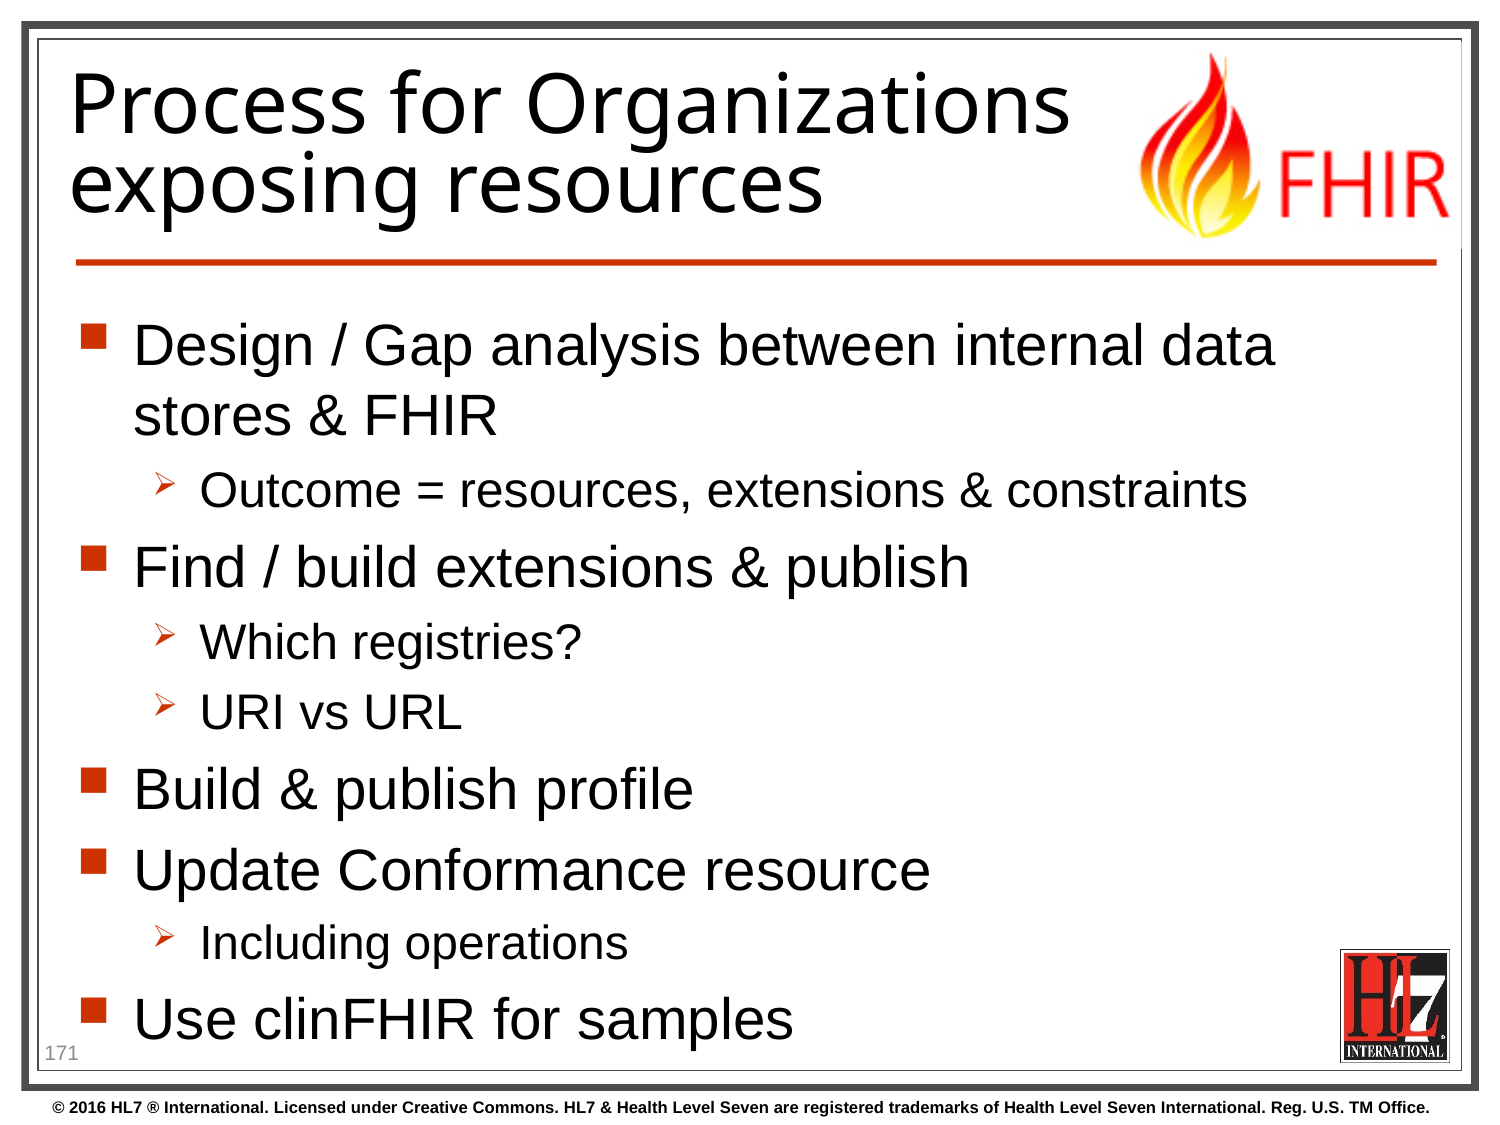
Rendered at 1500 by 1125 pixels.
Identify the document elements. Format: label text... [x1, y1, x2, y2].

picture [1128, 42, 1462, 249]
picture [1340, 949, 1450, 1063]
list Design / Gap analysis between internal data stores & FHIR Outcome = resources, extensions & constraints Find / build extensions & publish Which registries? URI vs URL Build & publish profile Update Conformance resource Including operations Use clinFHIR for samples [62, 299, 1438, 1035]
slide_number 171 [29, 1034, 148, 1071]
title Process for Organizations exposing resources [53, 54, 1175, 244]
